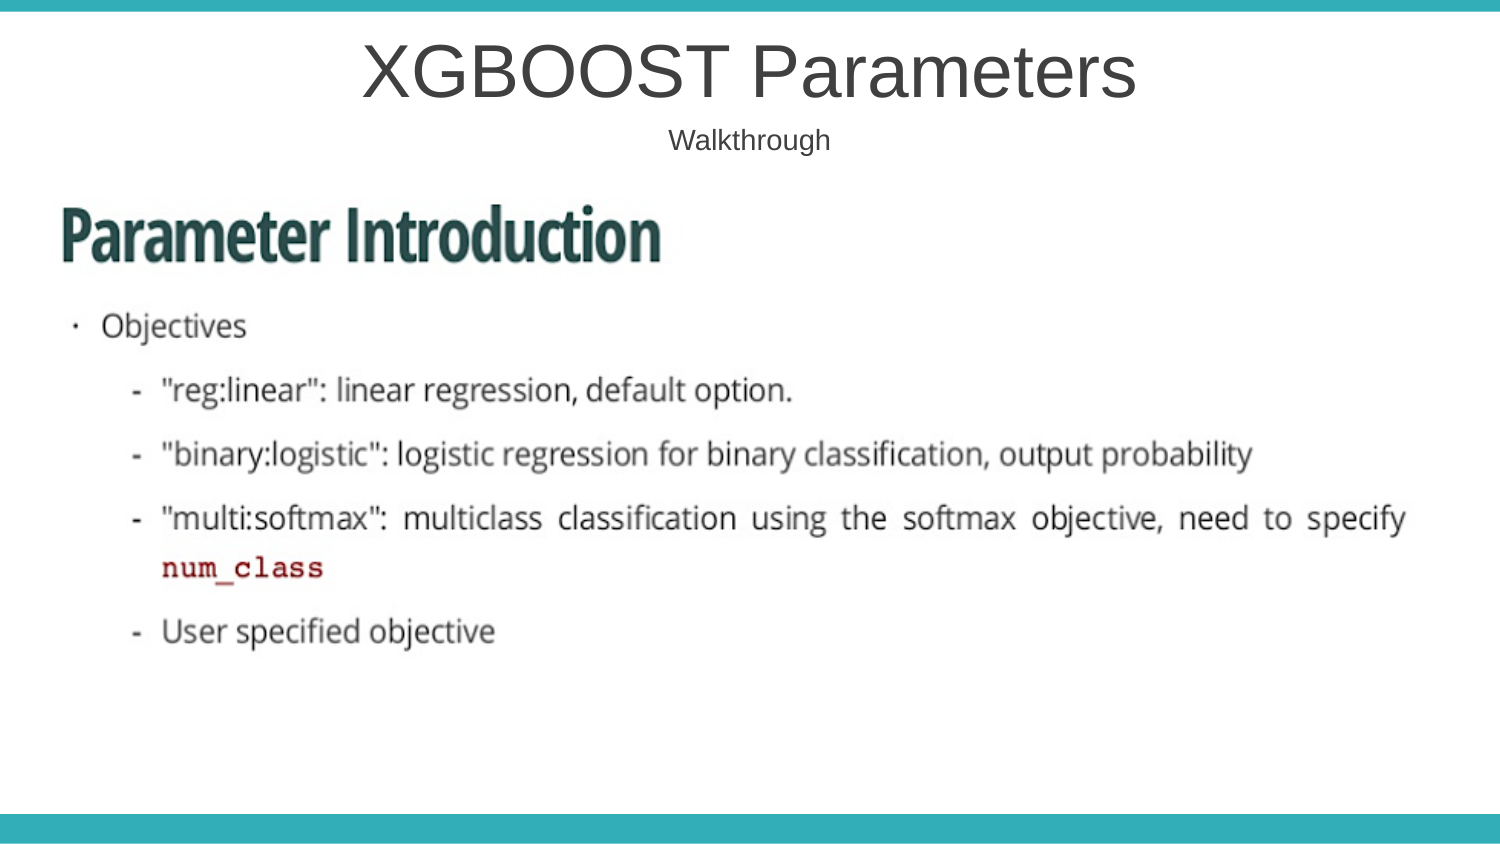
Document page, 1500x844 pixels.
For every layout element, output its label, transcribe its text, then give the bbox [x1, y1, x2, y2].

list XGBOOST Parameters [0, 20, 1500, 114]
picture [29, 182, 1448, 728]
list Walkthrough [0, 114, 1500, 162]
